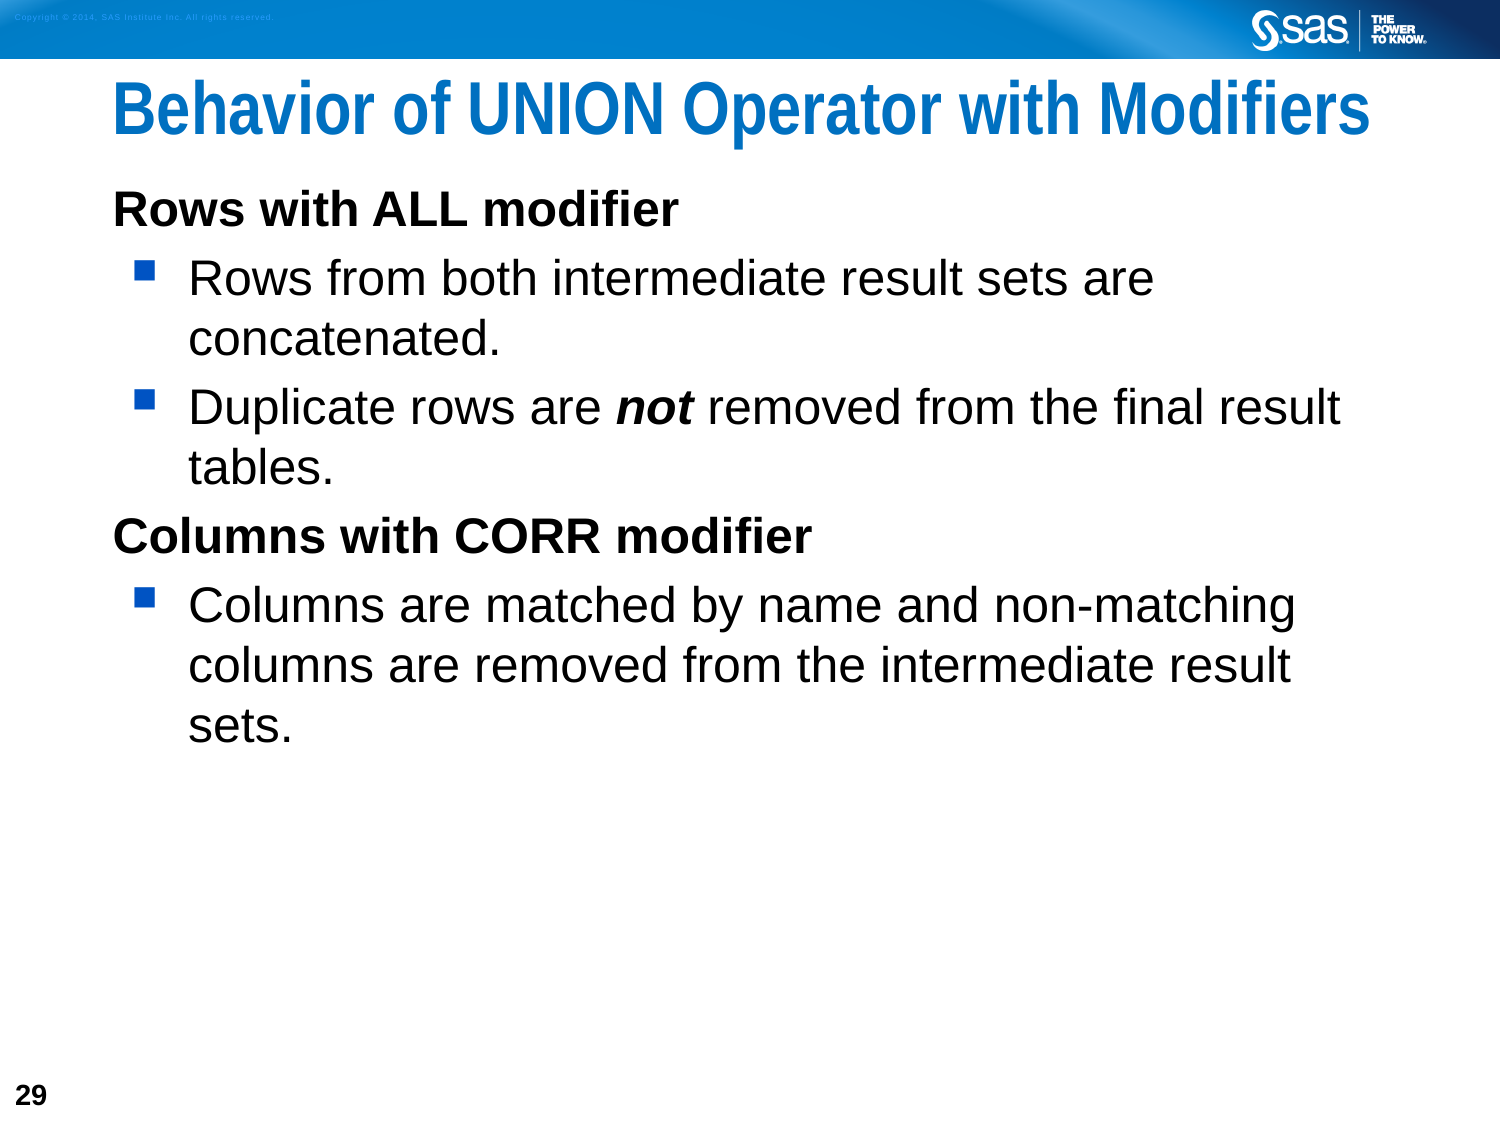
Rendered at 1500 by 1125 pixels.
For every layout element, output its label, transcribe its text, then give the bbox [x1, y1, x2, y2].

list Rows with ALL modifier Rows from both intermediate result sets are concatenated. Duplicate rows are not removed from the final result tables. Columns with CORR modifier Columns are matched by name and non-matching columns are removed from the intermediate result sets. [112, 176, 1400, 876]
title Behavior of UNION Operator with Modifiers [112, 75, 1500, 187]
picture [0, 0, 1500, 59]
